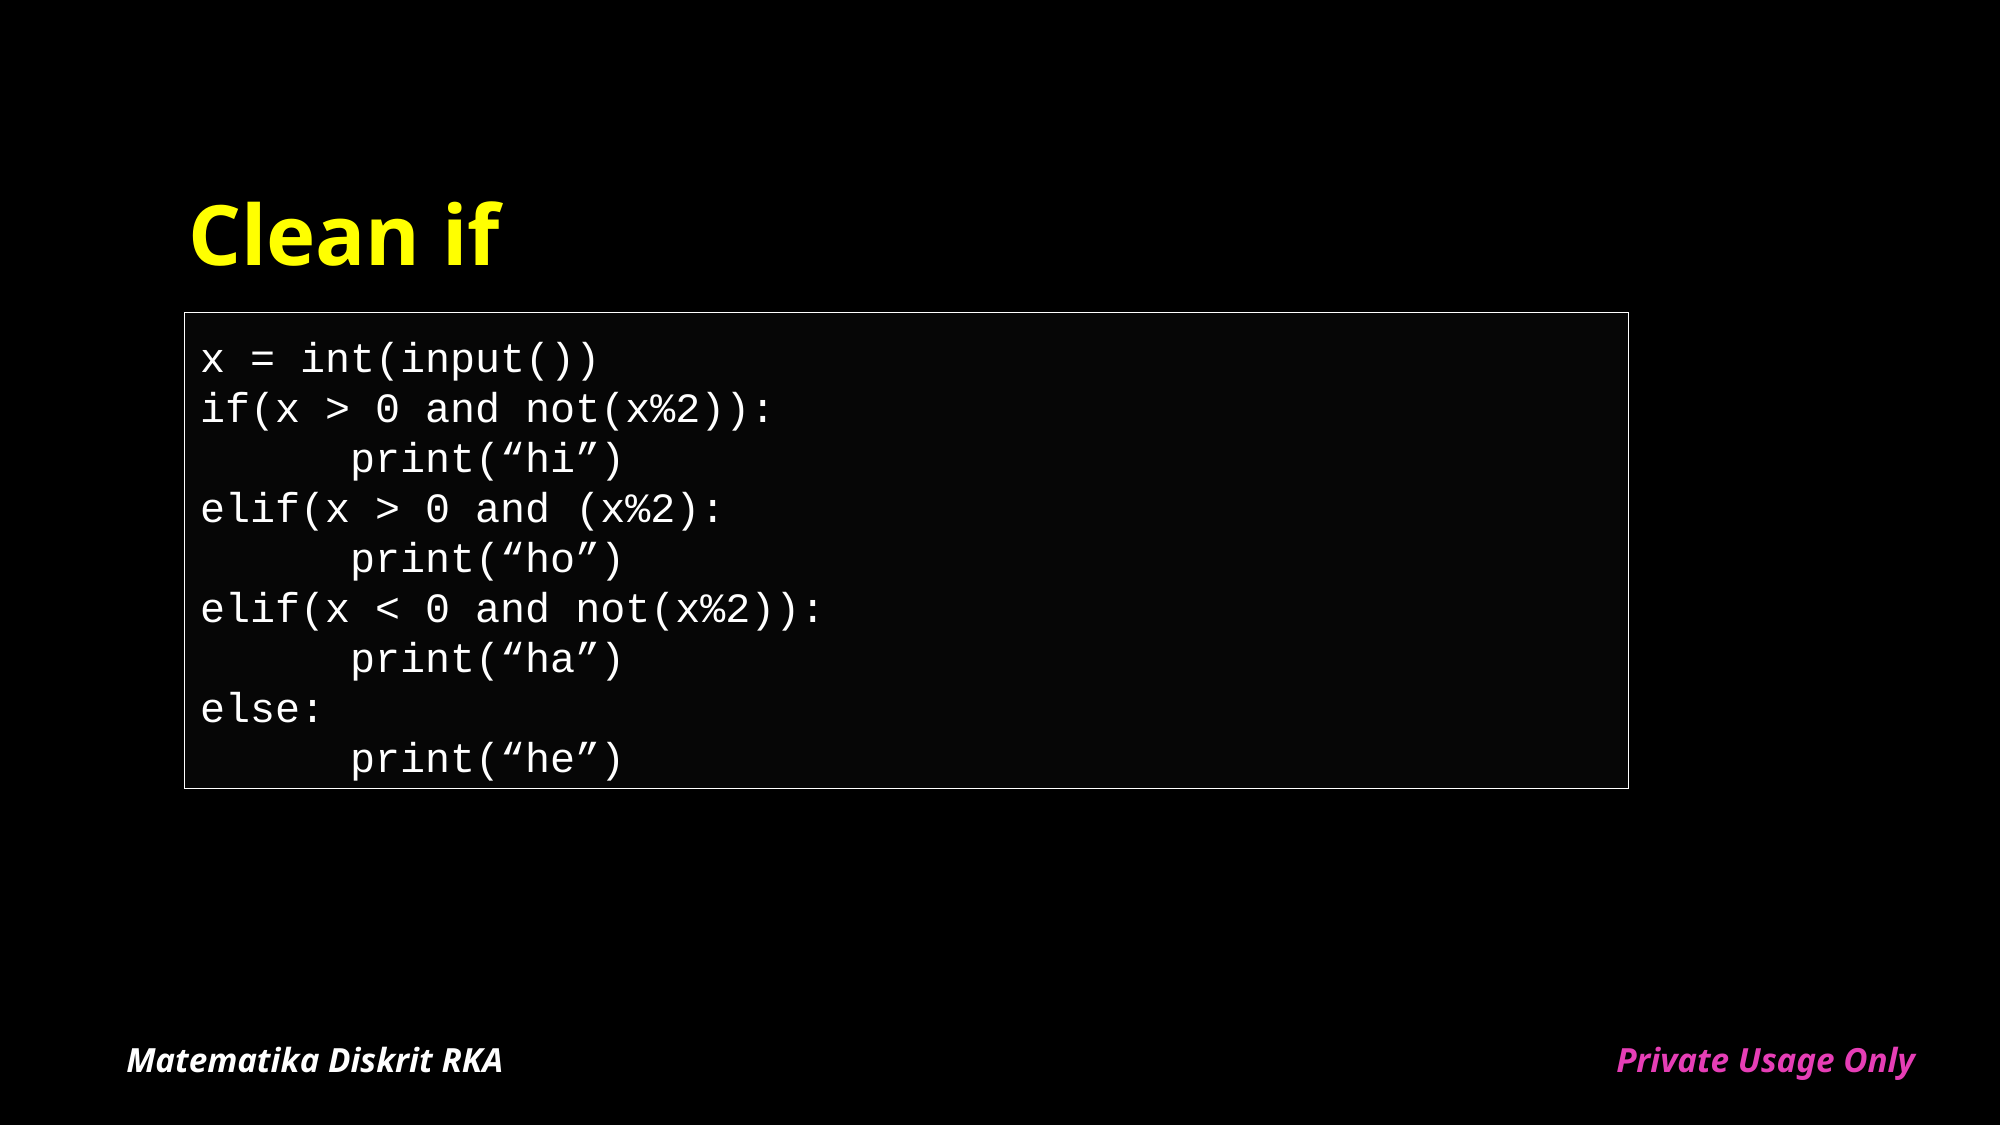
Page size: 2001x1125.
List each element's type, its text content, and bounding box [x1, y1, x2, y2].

text_box Private Usage Only [1612, 1036, 2000, 1114]
text_box Matematika Diskrit RKA [111, 1036, 1612, 1114]
text_box x = int(input()) if(x > 0 and not(x%2)): print(“hi”) elif(x > 0 and (x%2): print(“ho”) elif(x < 0 and not(x%2)): print(“ha”) else: print(“he”) [184, 312, 1629, 789]
title Clean if [173, 120, 1673, 292]
